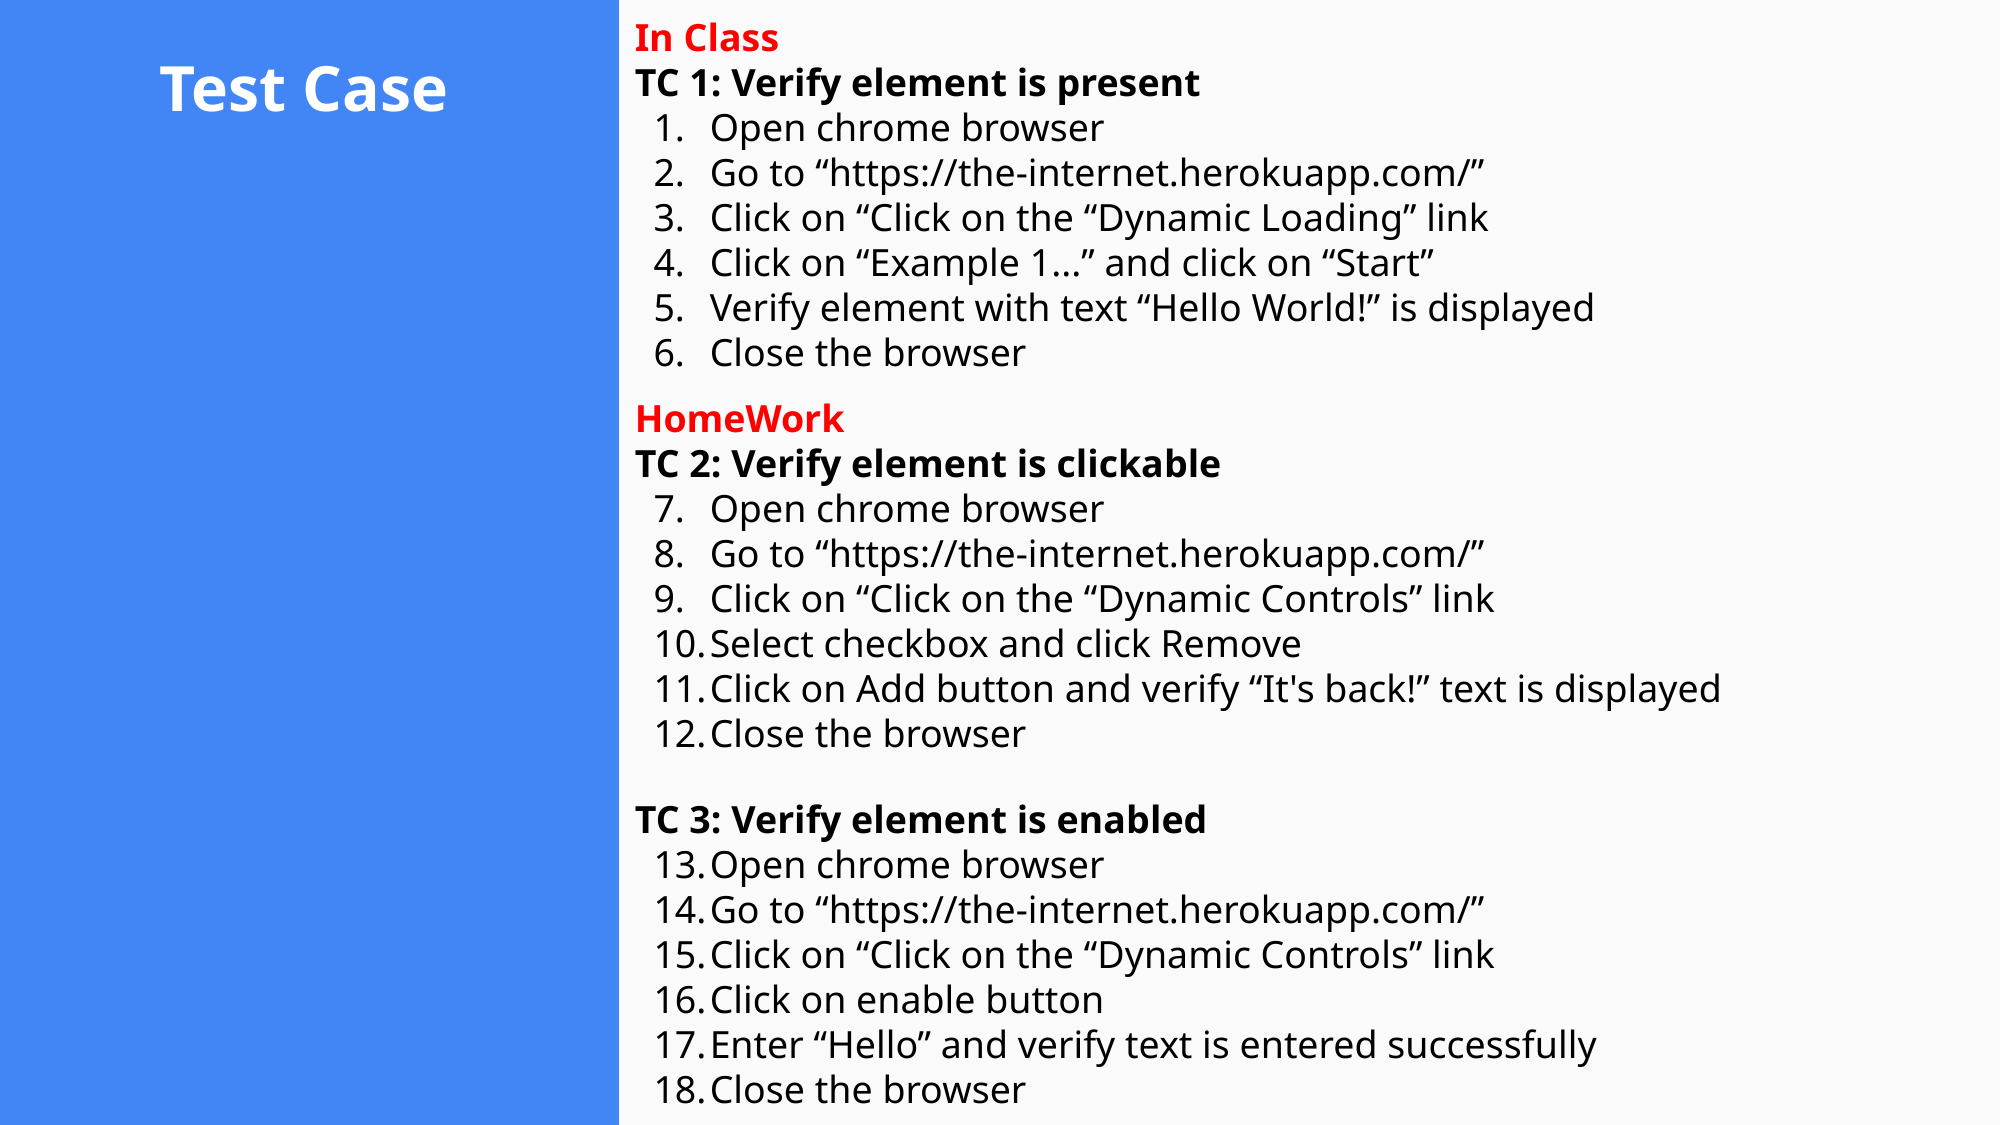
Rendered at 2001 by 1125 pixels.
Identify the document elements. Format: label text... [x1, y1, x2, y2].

text_box In Class TC 1: Verify element is present Open chrome browser Go to “https://the-internet.herokuapp.com/” Click on “Click on the “Dynamic Loading” link Click on “Example 1...” and click on “Start” Verify element with text “Hello World!” is displayed Close the browser HomeWork TC 2: Verify element is clickable Open chrome browser Go to “https://the-internet.herokuapp.com/” Click on “Click on the “Dynamic Controls” link Select checkbox and click Remove Click on Add button and verify “It's back!” text is displayed Close the browser TC 3: Verify element is enabled Open chrome browser Go to “https://the-internet.herokuapp.com/” Click on “Click on the “Dynamic Controls” link Click on enable button Enter “Hello” and verify text is entered successfully Close the browser [619, 0, 1993, 1125]
title Test Case [16, 10, 592, 140]
